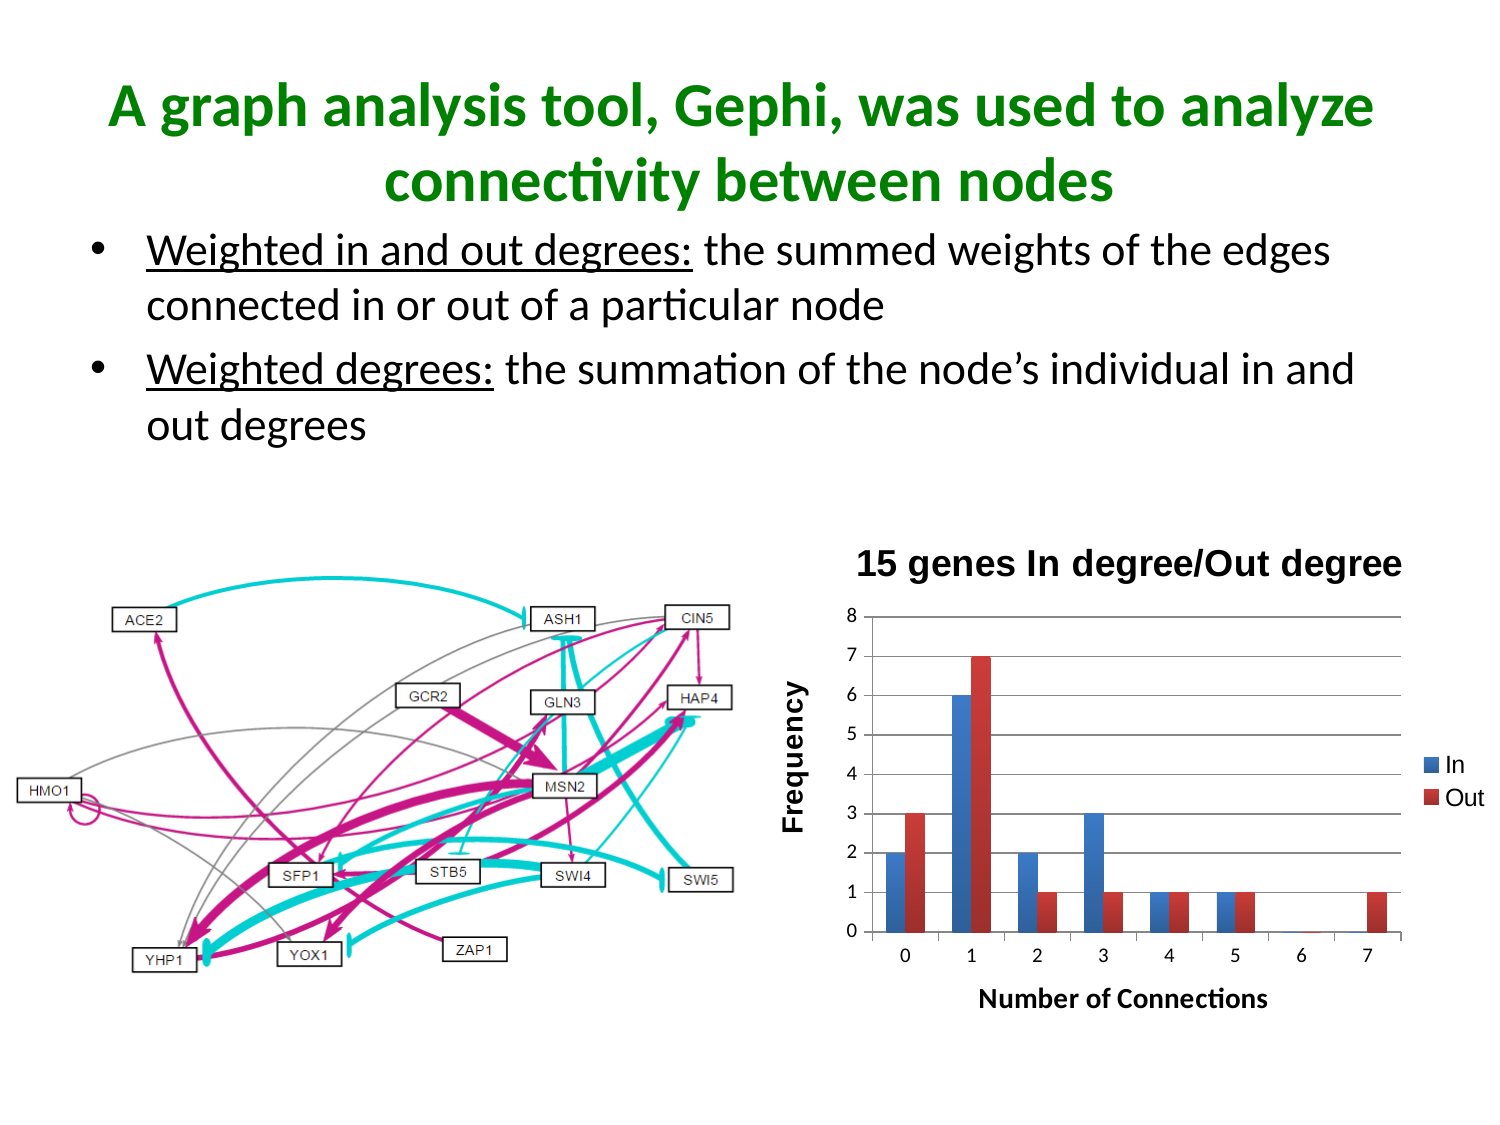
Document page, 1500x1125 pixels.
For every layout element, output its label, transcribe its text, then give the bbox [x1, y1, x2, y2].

chart [754, 512, 1500, 1051]
title A graph analysis tool, Gephi, was used to analyze connectivity between nodes [75, 45, 1425, 212]
list Weighted in and out degrees: the summed weights of the edges connected in or out of a particular node Weighted degrees: the summation of the node’s individual in and out degrees [75, 212, 1425, 1005]
picture [1, 565, 740, 987]
